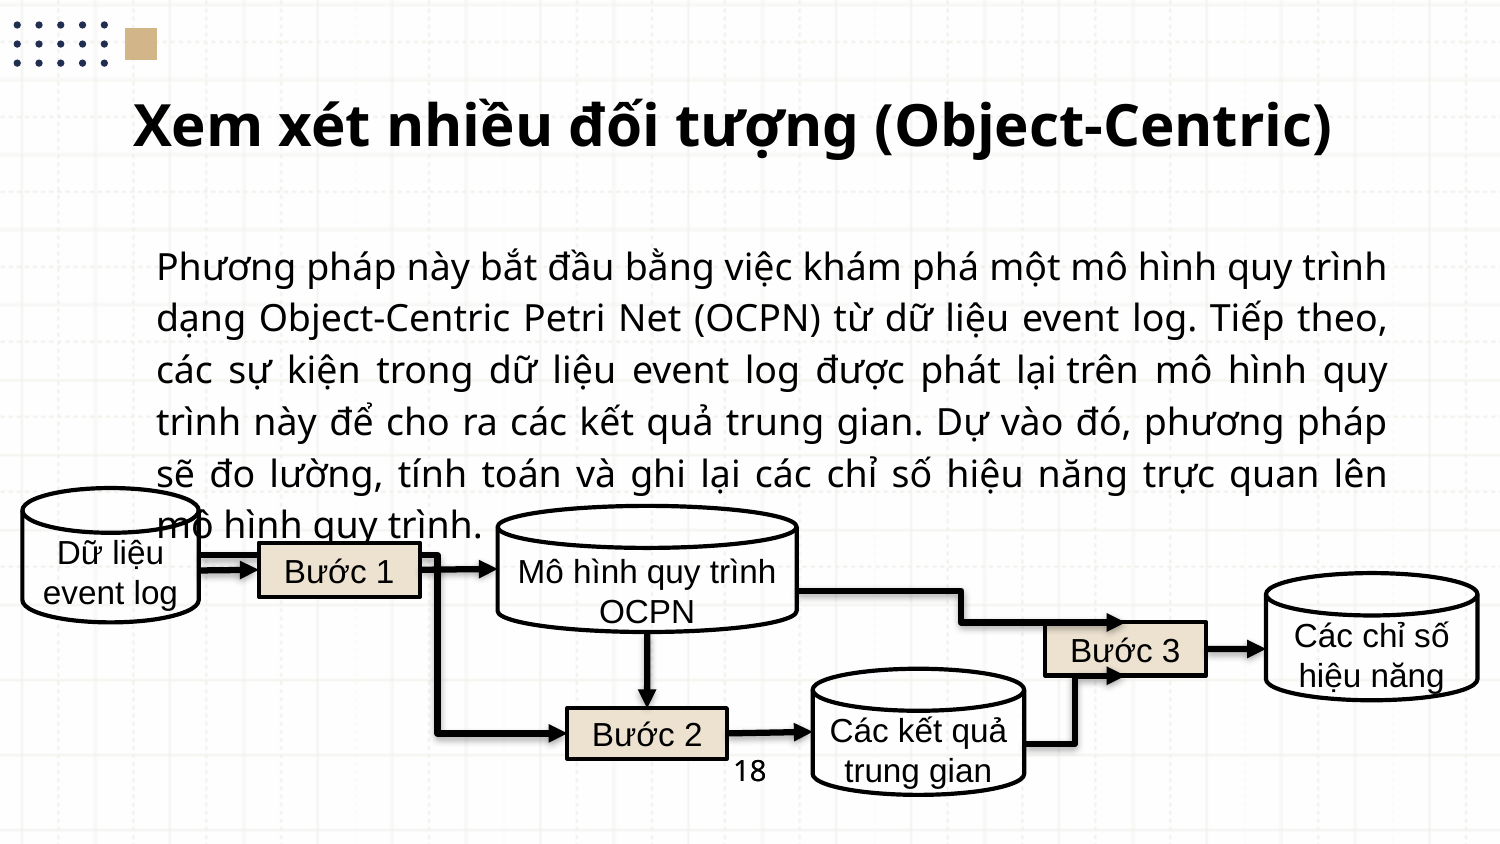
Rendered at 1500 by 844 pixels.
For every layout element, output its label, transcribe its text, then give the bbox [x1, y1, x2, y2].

text_box Phương pháp này bắt đầu bằng việc khám phá một mô hình quy trình dạng Object-Centric Petri Net (OCPN) từ dữ liệu event log. Tiếp theo, các sự kiện trong dữ liệu event log được phát lại trên mô hình quy trình này để cho ra các kết quả trung gian. Dự vào đó, phương pháp sẽ đo lường, tính toán và ghi lại các chỉ số hiệu năng trực quan lên mô hình quy trình. [118, 220, 1404, 486]
text_box Xem xét nhiều đối tượng (Object-Centric) [118, 72, 1382, 167]
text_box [22, 487, 1478, 796]
